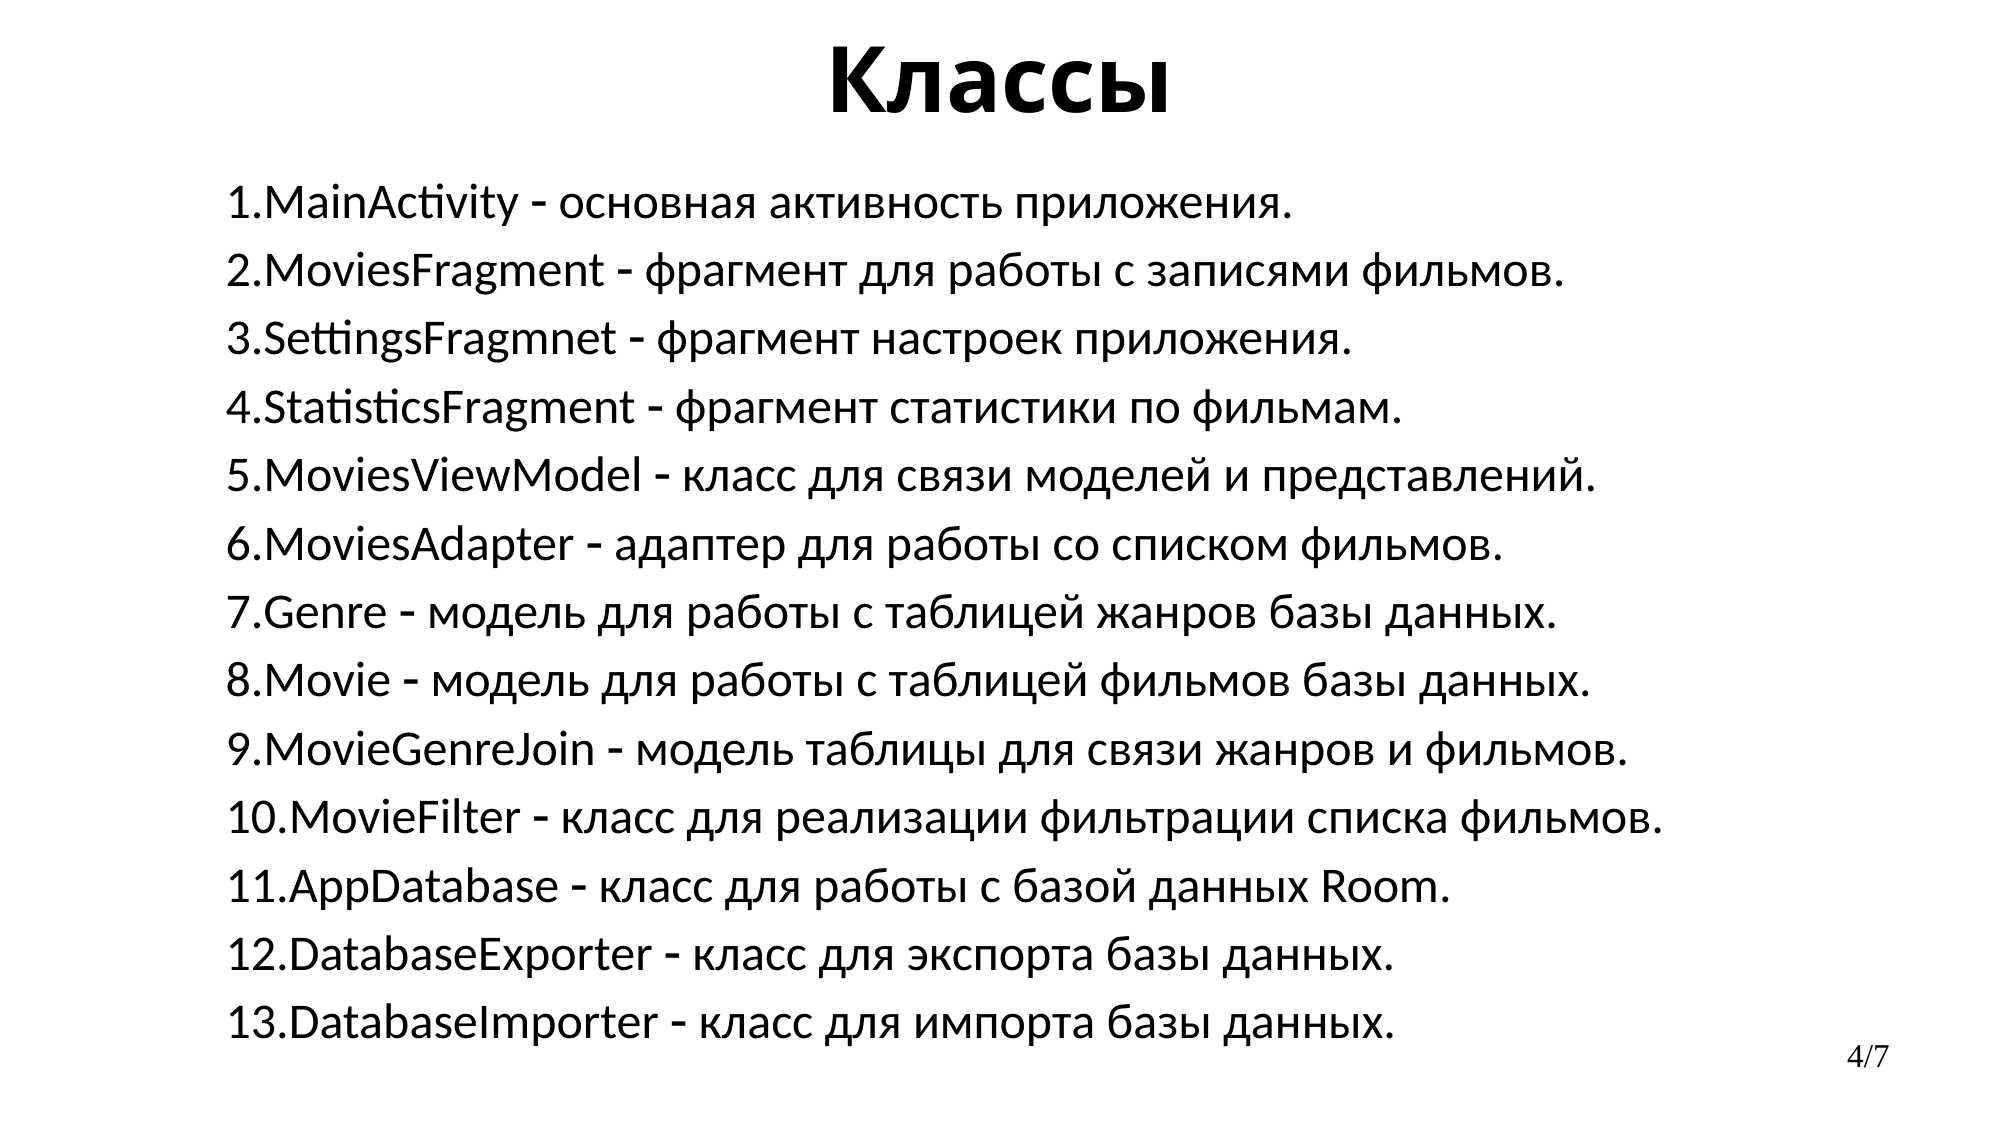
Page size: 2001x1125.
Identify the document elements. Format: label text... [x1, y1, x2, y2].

text_box MainActivity  основная активность приложения. MoviesFragment  фрагмент для работы с записями фильмов. SettingsFragmnet  фрагмент настроек приложения. StatisticsFragment  фрагмент статистики по фильмам. MoviesViewModel  класс для связи моделей и представлений. MoviesAdapter  адаптер для работы со списком фильмов. Genre  модель для работы с таблицей жанров базы данных. Movie  модель для работы с таблицей фильмов базы данных. MovieGenreJoin  модель таблицы для связи жанров и фильмов. MovieFilter  класс для реализации фильтрации списка фильмов. AppDatabase  класс для работы с базой данных Room. DatabaseExporter  класс для экспорта базы данных. DatabaseImporter  класс для импорта базы данных. [137, 152, 1863, 1057]
slide_number 4/7 [1785, 1024, 1905, 1085]
title Классы [0, 0, 2000, 140]
